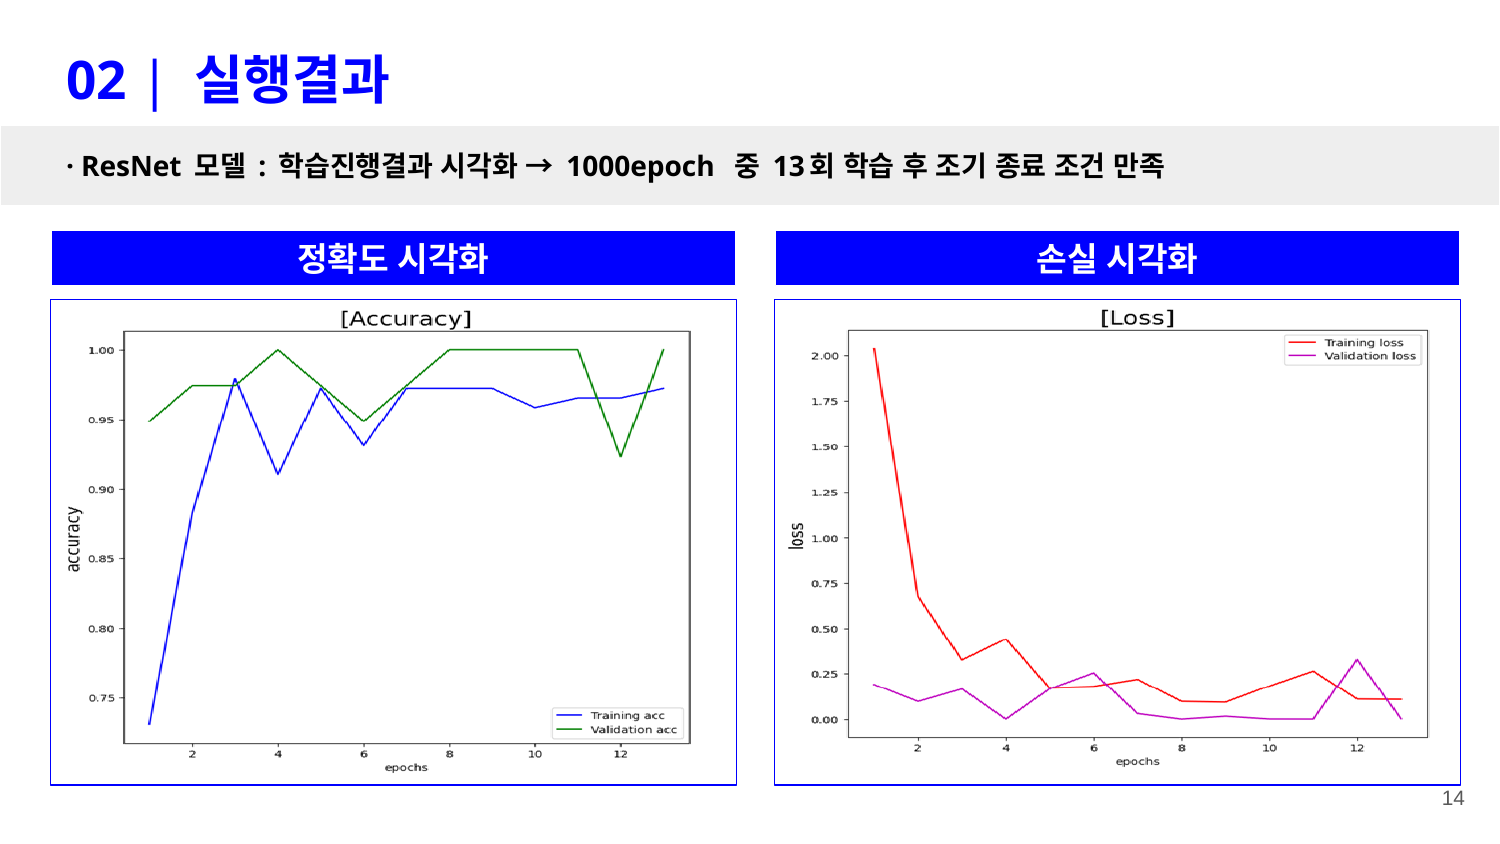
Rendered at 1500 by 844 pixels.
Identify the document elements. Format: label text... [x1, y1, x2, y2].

picture [775, 299, 1461, 785]
title 02 | 실행결과 [51, 31, 1449, 125]
slide_number 14 [1389, 764, 1480, 830]
title · ResNet 모델 : 학습진행결과 시각화 → 1000epoch 중 13회 학습 후 조기 종료 조건 만족 [51, 133, 1449, 198]
text_box [0, 125, 1500, 206]
text_box 정확도 시각화 [51, 230, 736, 286]
picture [50, 299, 736, 785]
text_box 손실 시각화 [775, 230, 1460, 286]
